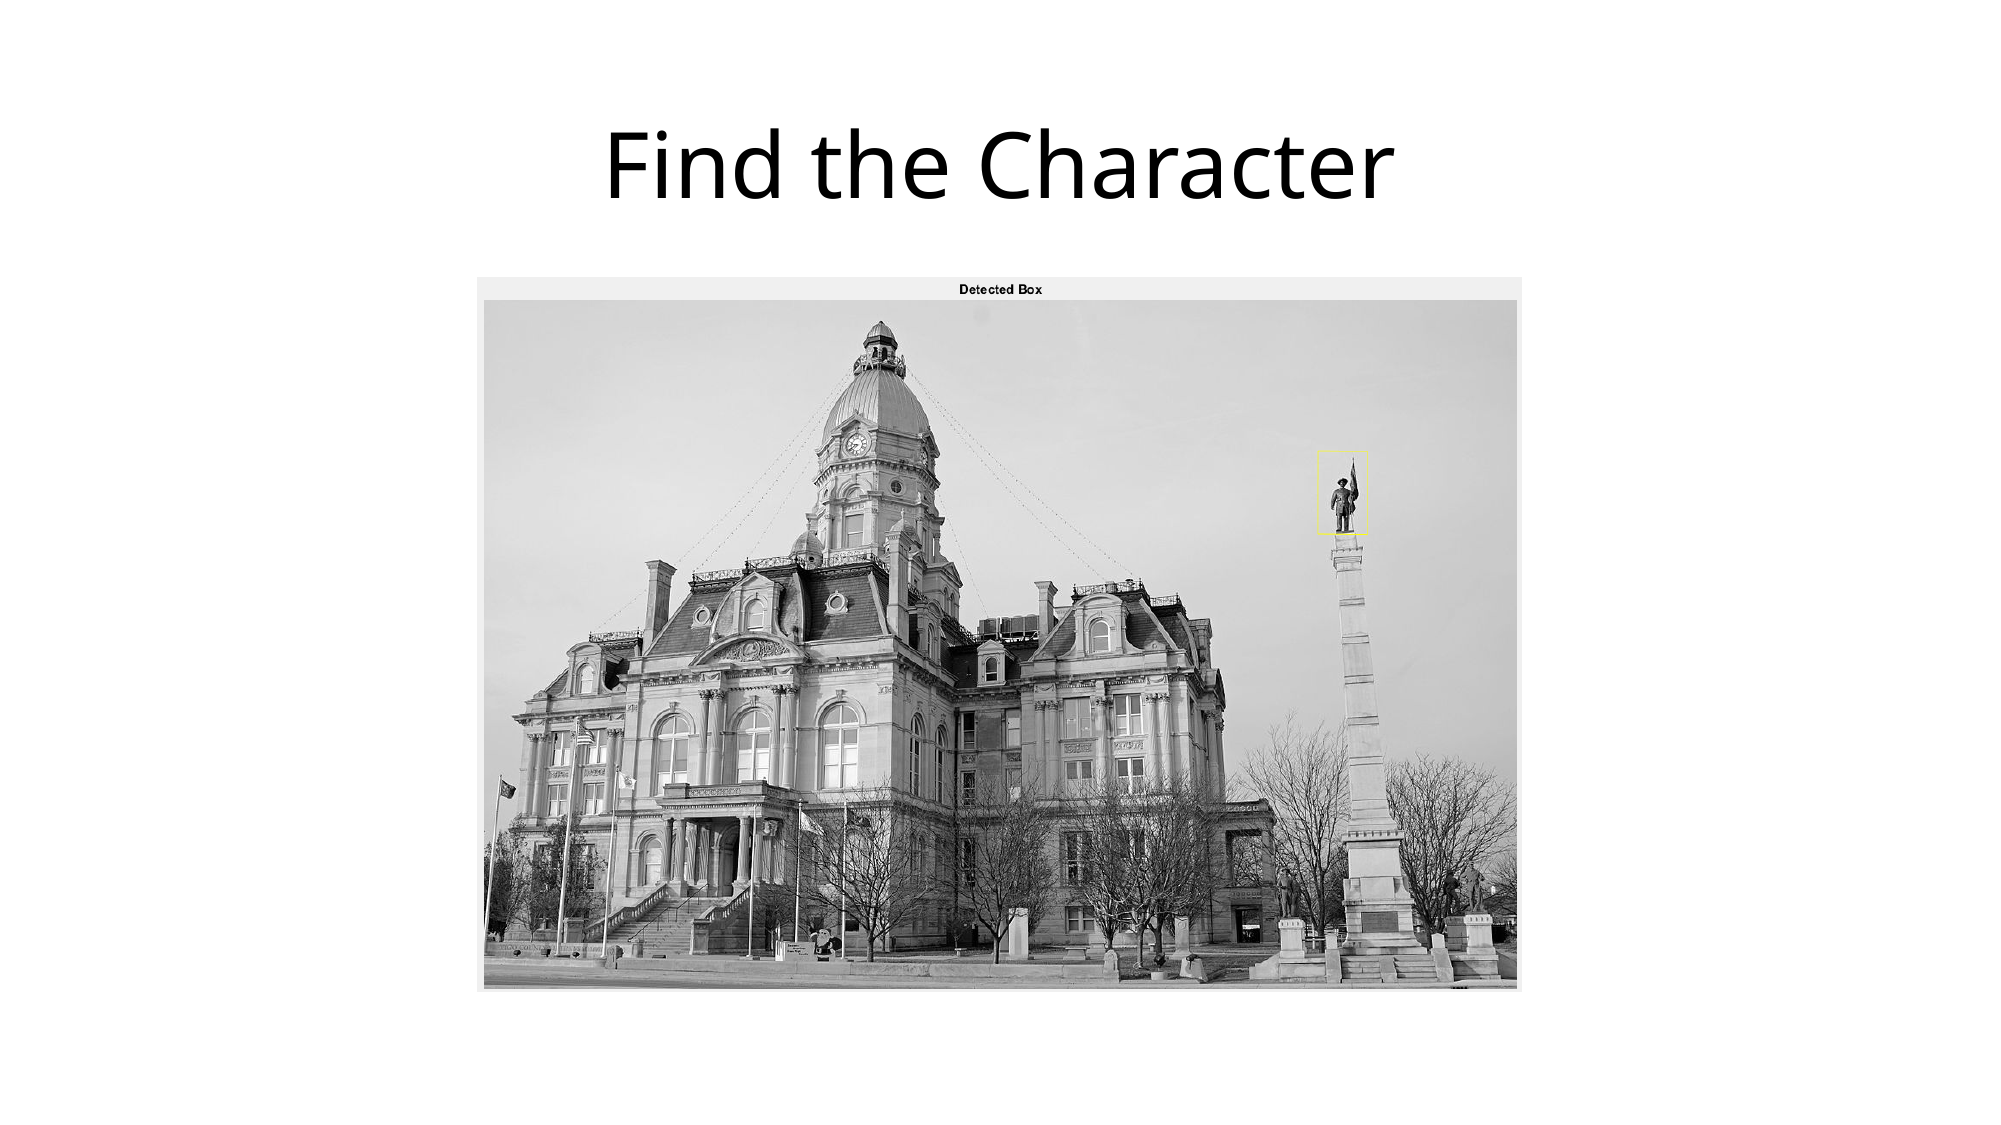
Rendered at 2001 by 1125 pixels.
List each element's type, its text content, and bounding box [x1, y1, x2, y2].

title Find the Character [137, 59, 1863, 278]
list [477, 277, 1523, 992]
